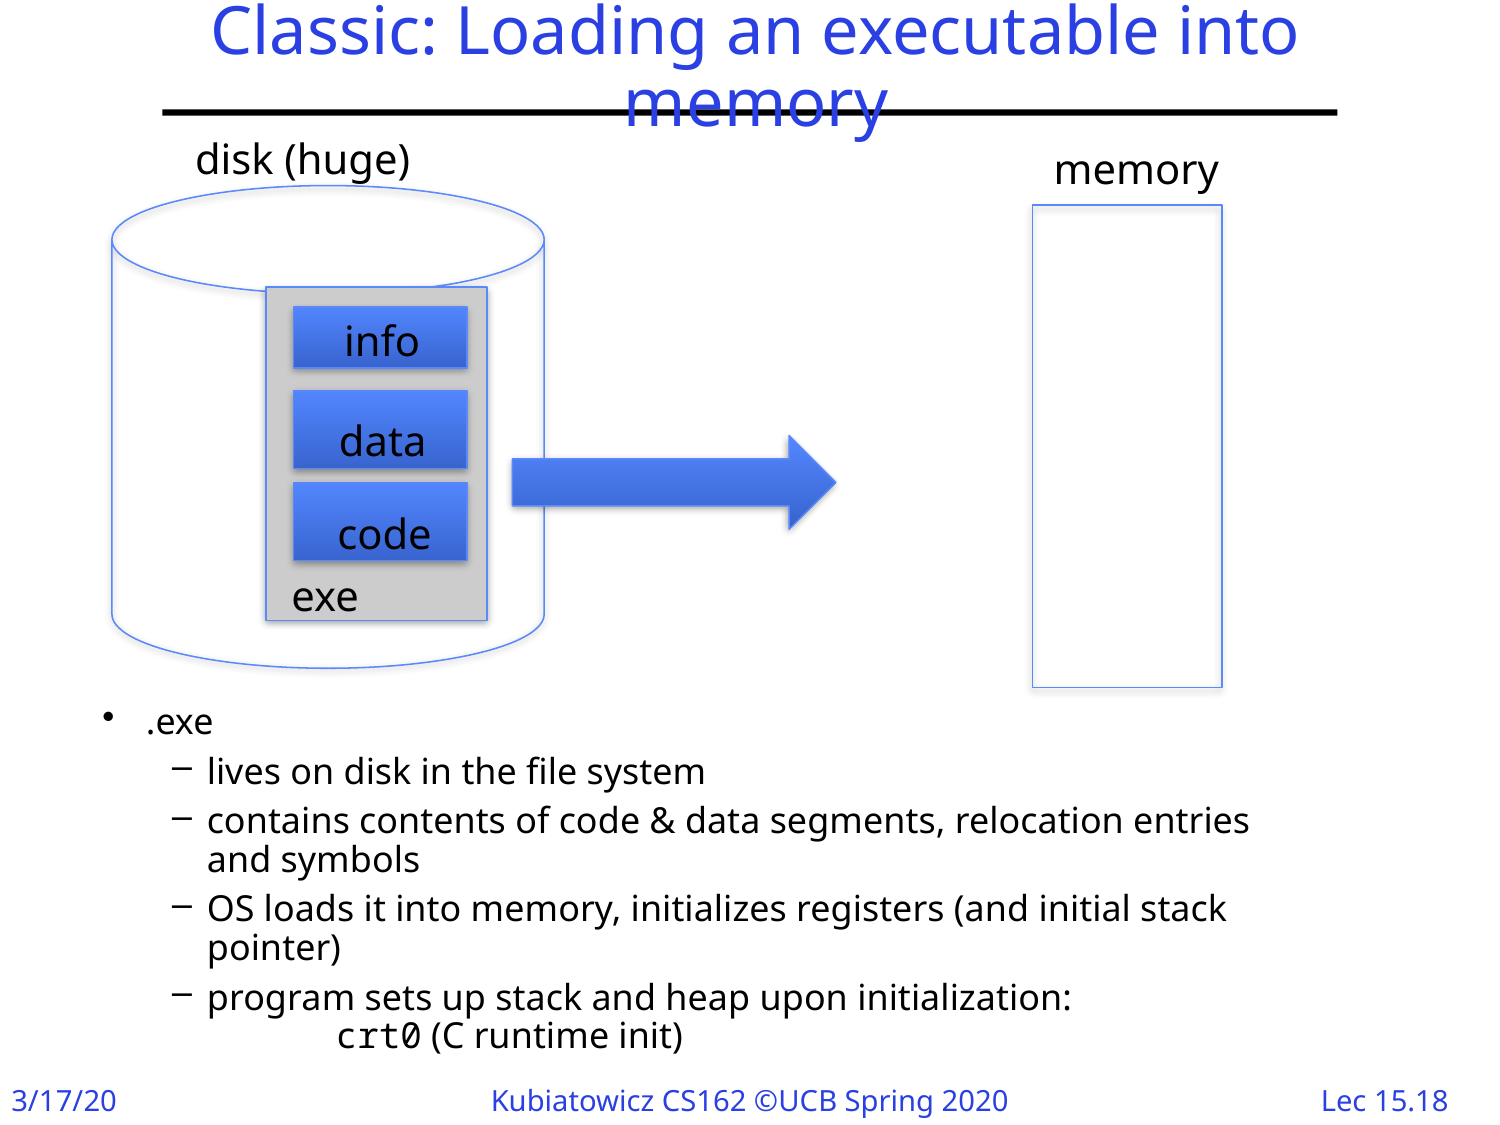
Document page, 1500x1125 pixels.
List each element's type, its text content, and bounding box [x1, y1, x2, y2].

text_box [1032, 204, 1223, 688]
text_box memory [1038, 135, 1234, 201]
text_box [511, 434, 837, 531]
list .exe lives on disk in the file system contains contents of code & data segments, relocation entries and symbols OS loads it into memory, initializes registers (and initial stack pointer) program sets up stack and heap upon initialization: crt0 (C runtime init) [87, 696, 1313, 1068]
text_box [111, 190, 545, 670]
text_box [265, 286, 488, 628]
text_box disk (huge) [180, 125, 426, 190]
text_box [113, 190, 543, 290]
title Classic: Loading an executable into memory [87, 24, 1425, 113]
